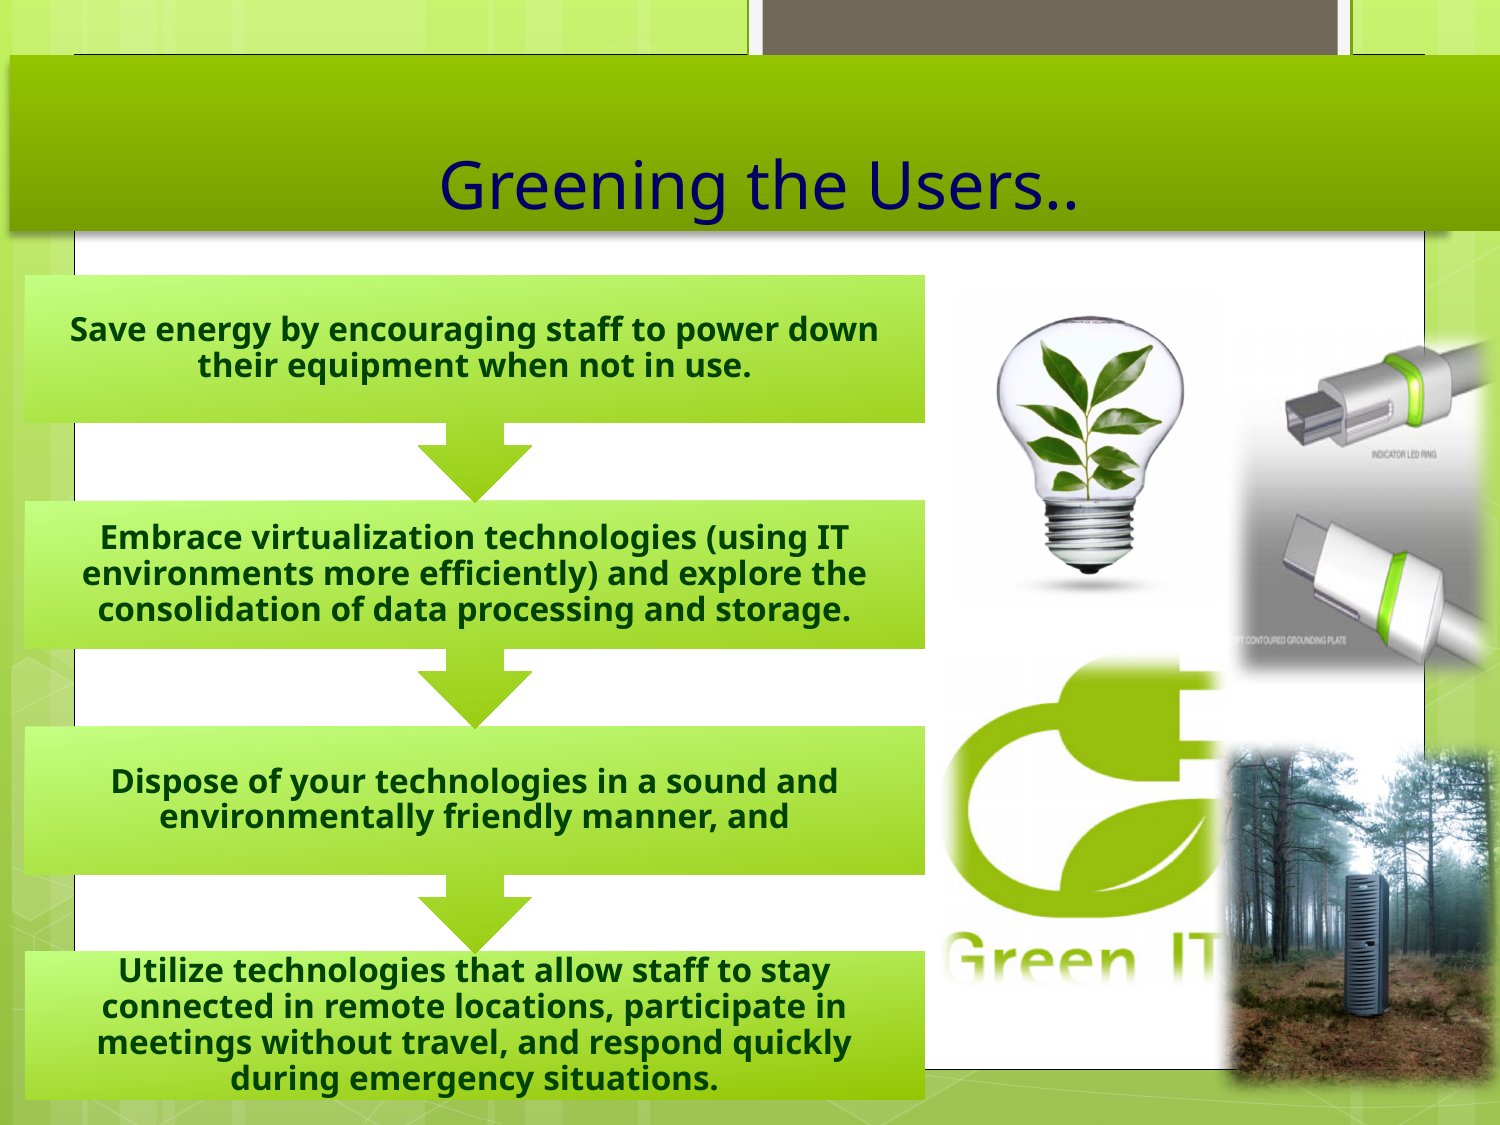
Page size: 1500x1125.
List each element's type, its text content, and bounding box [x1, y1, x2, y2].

picture [937, 287, 1500, 1101]
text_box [24, 274, 926, 1101]
title Greening the Users.. [9, 55, 1500, 231]
